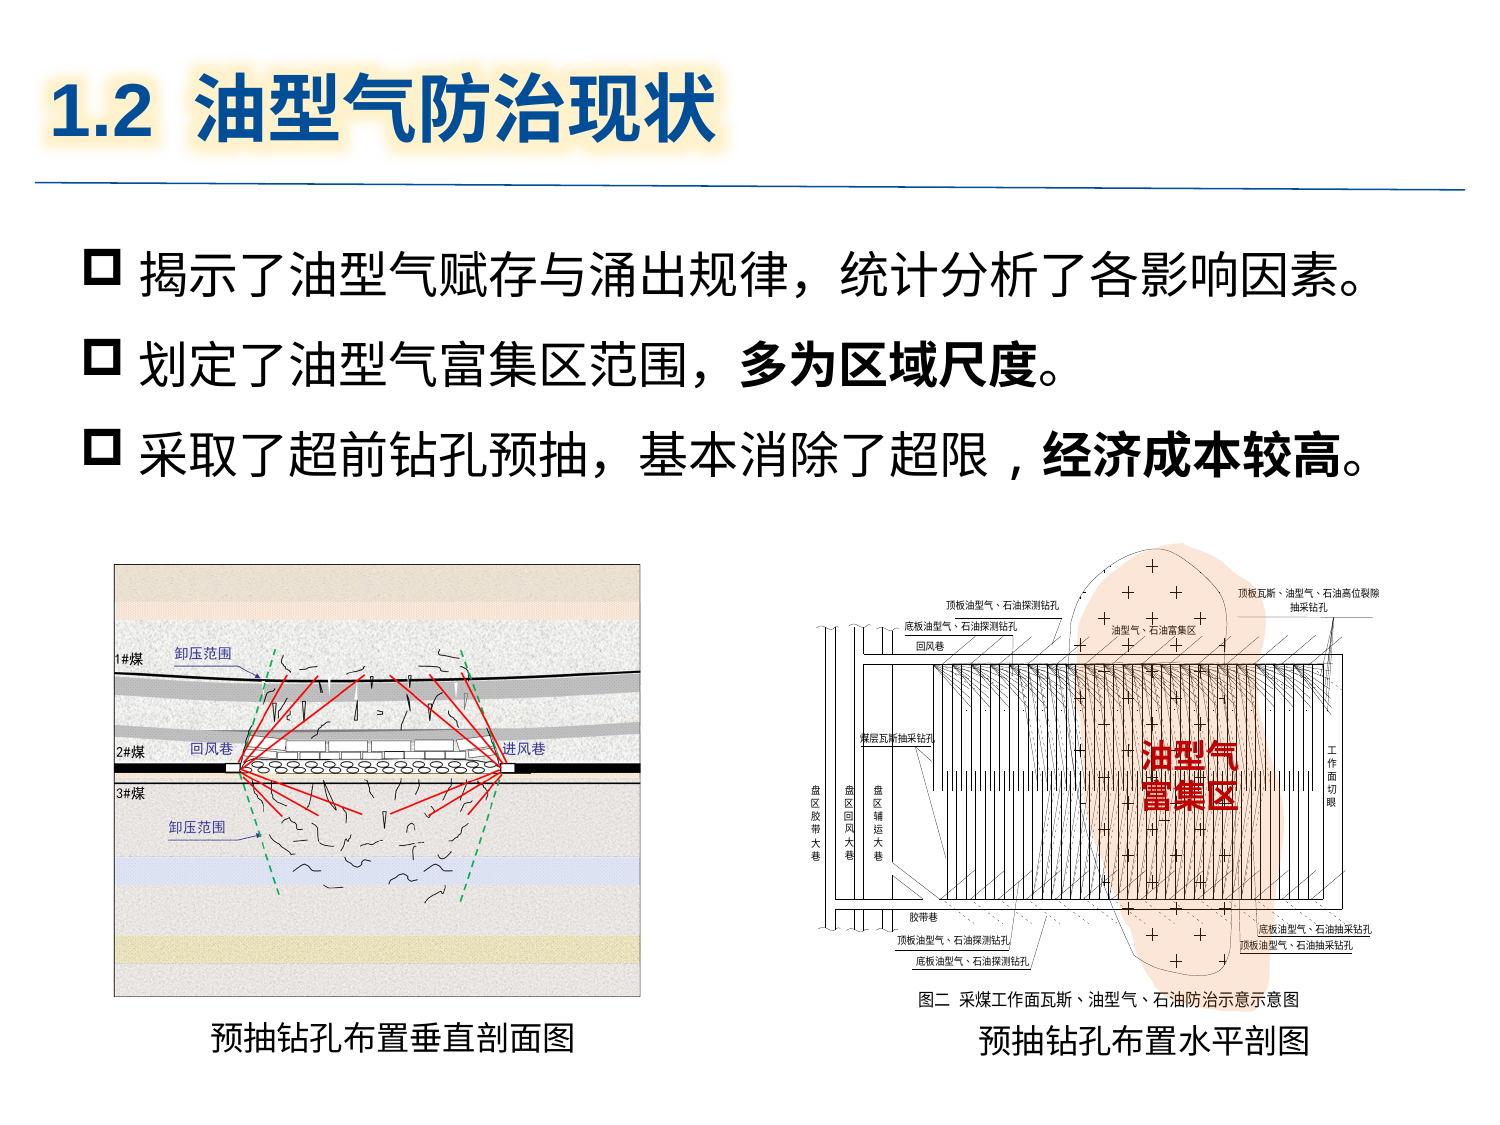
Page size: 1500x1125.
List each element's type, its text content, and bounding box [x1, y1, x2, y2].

text_box 预抽钻孔布置垂直剖面图 [195, 1009, 591, 1065]
picture [761, 538, 1445, 1022]
picture [112, 563, 641, 997]
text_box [34, 182, 1466, 190]
text_box 1.2 油型气防治现状 [34, 54, 752, 160]
text_box 预抽钻孔布置水平剖图 [963, 1022, 1327, 1068]
text_box 揭示了油型气赋存与涌出规律，统计分析了各影响因素。 划定了油型气富集区范围，多为区域尺度。 采取了超前钻孔预抽，基本消除了超限,经济成本较高。 [65, 206, 1396, 491]
